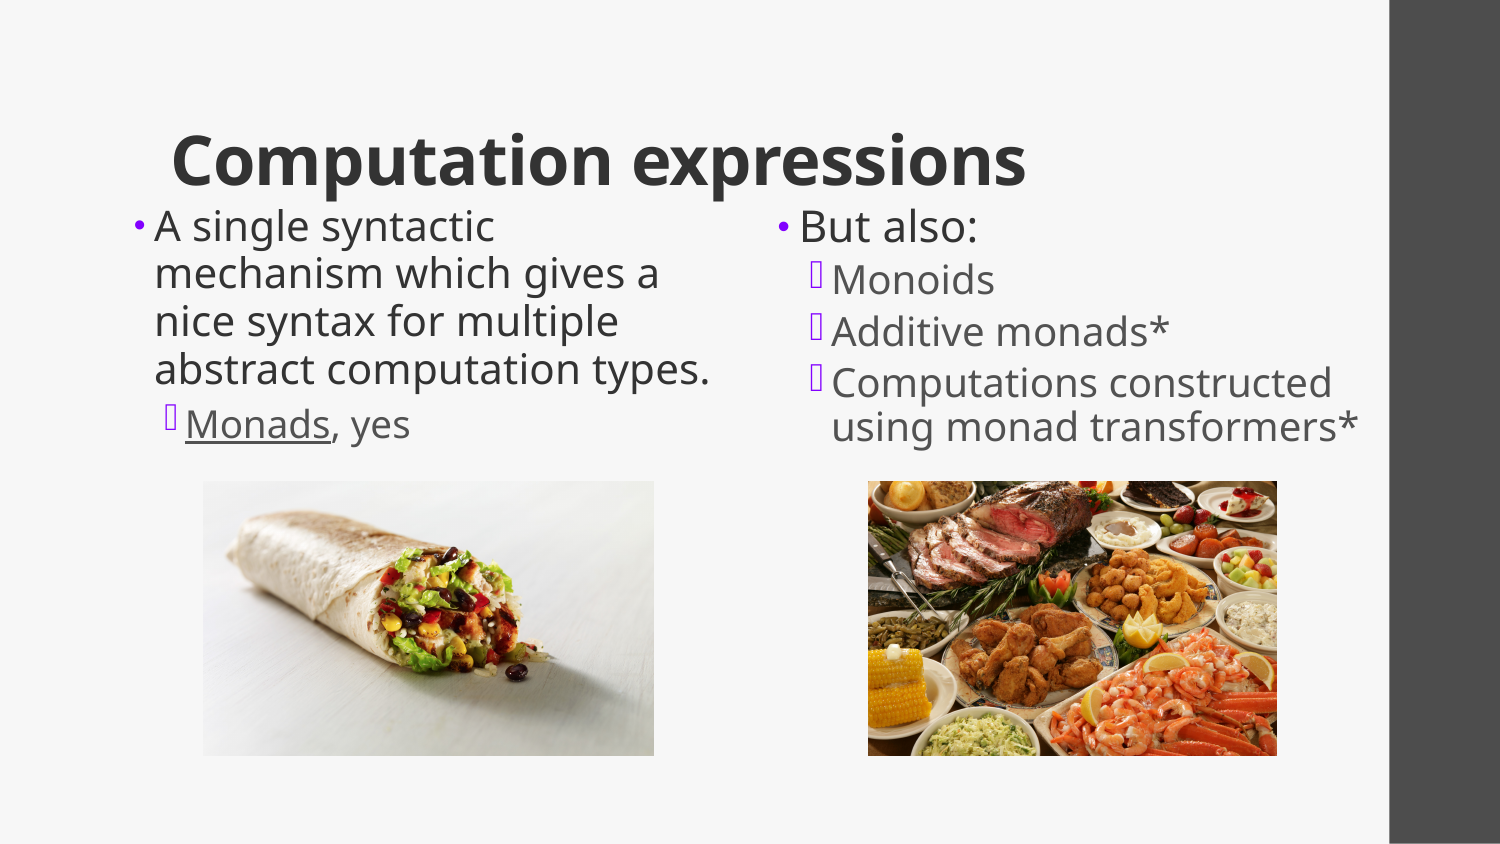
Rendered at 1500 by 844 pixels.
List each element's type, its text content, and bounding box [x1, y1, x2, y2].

title Computation expressions [155, 45, 1348, 209]
list A single syntactic mechanism which gives a nice syntax for multiple abstract computation types. Monads, yes [118, 195, 739, 470]
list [867, 481, 1277, 757]
list But also: Monoids Additive monads* Computations constructed using monad transformers* [762, 195, 1382, 470]
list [203, 481, 654, 757]
